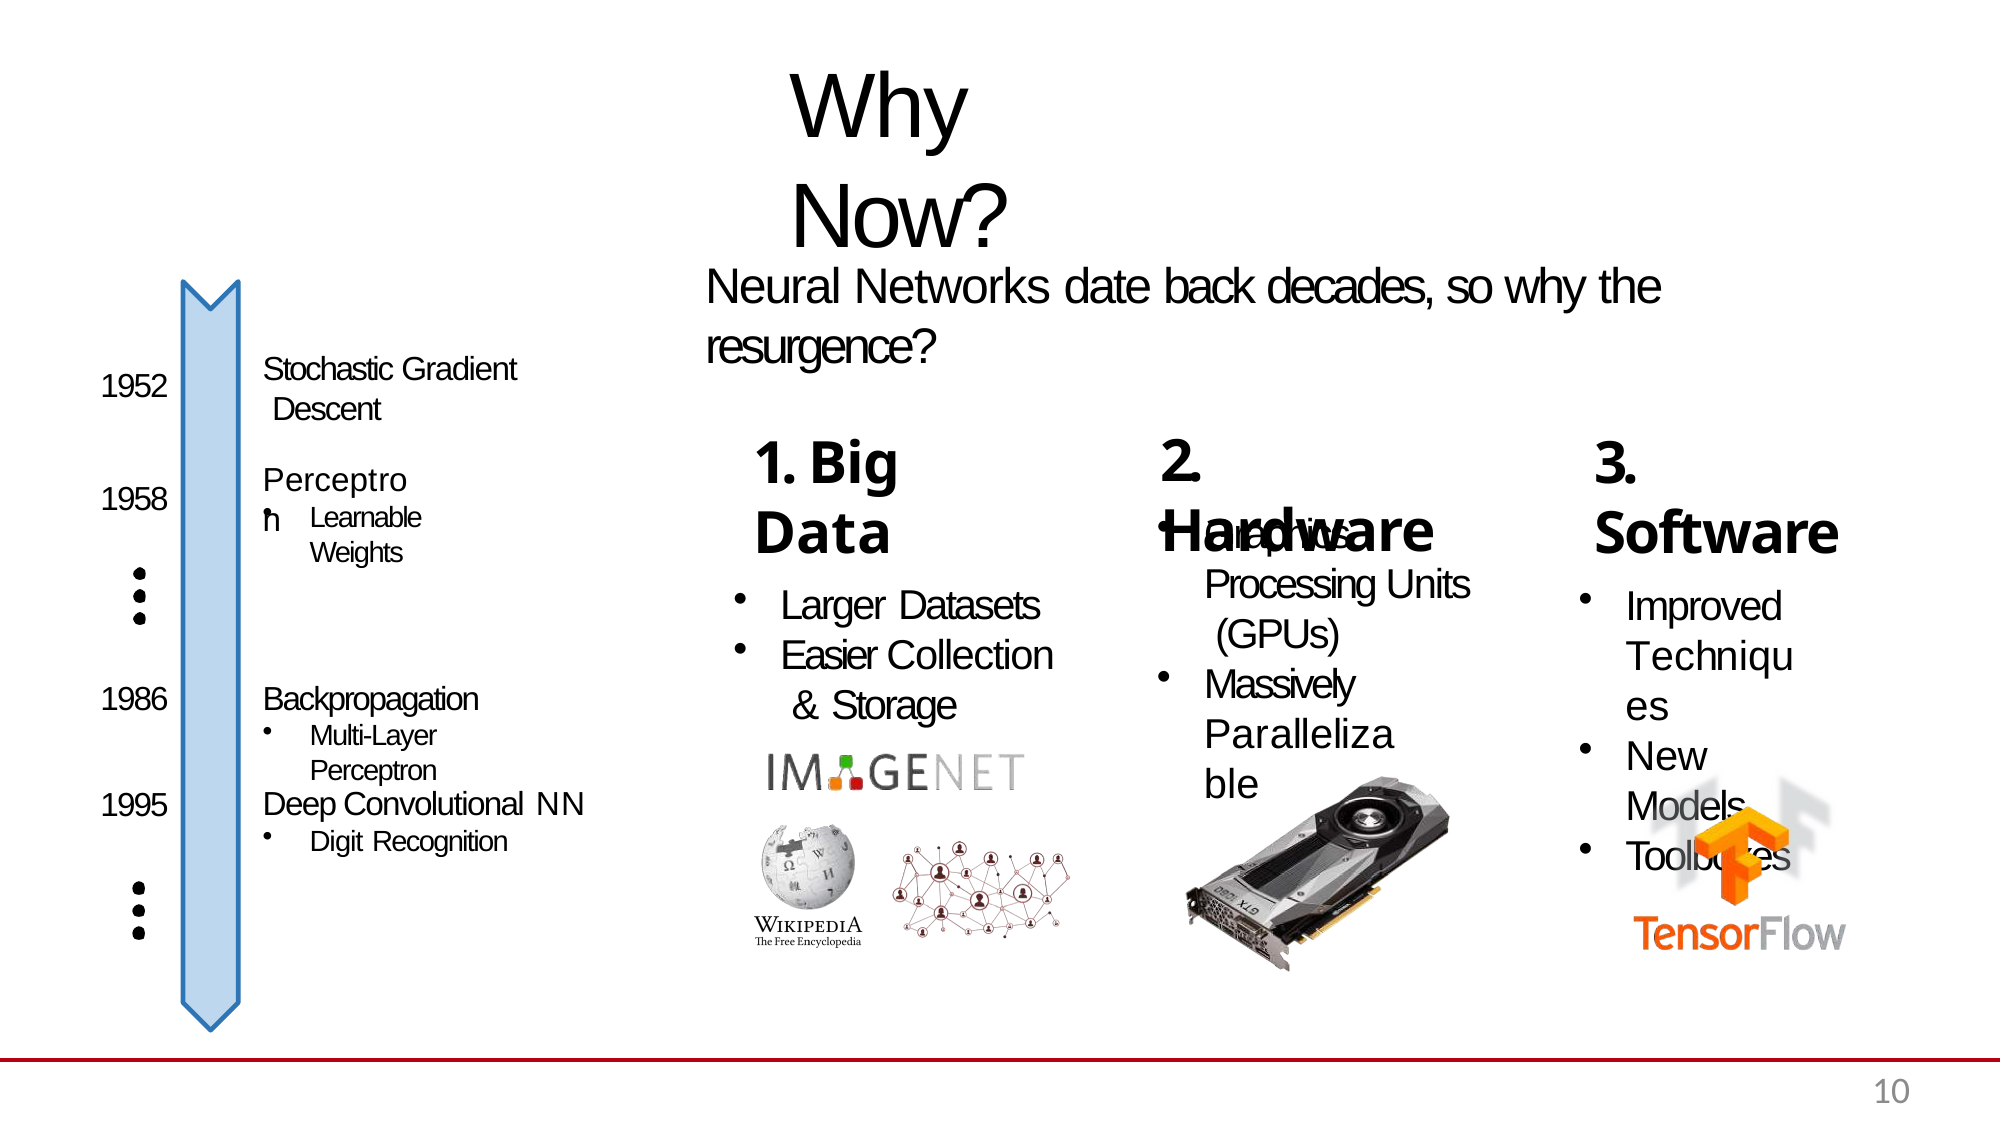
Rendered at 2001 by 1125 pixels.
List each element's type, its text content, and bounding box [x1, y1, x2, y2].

text_box 1995 [98, 780, 170, 823]
text_box [767, 753, 1025, 791]
text_box [132, 926, 145, 940]
text_box [892, 841, 1070, 939]
text_box [182, 281, 239, 1031]
text_box 1986 [98, 675, 170, 717]
text_box Backpropagation Multi-Layer Perceptron [260, 675, 574, 787]
text_box Neural Networks date back decades, so why the resurgence? [702, 251, 1907, 374]
text_box 3. Software Improved Techniques New Models Toolboxes [1576, 403, 1886, 879]
title Why Now? [787, 44, 1213, 251]
text_box 1958 [98, 474, 170, 517]
text_box [746, 810, 870, 953]
text_box [132, 904, 145, 917]
text_box [1627, 768, 1851, 958]
text_box 1. Big Data Larger Datasets Easier Collection & Storage [731, 404, 1056, 729]
text_box [133, 589, 146, 603]
text_box Stochastic Gradient Descent [260, 343, 521, 427]
text_box [133, 567, 146, 580]
text_box Perceptron [260, 456, 410, 496]
slide_number 10 [1449, 1065, 1910, 1122]
text_box Deep Convolutional NN Digit Recognition [260, 780, 591, 858]
text_box 2. Hardware [1157, 420, 1478, 563]
text_box Graphics Processing Units (GPUs) Massively Parallelizable [1154, 504, 1473, 807]
text_box [132, 881, 145, 895]
text_box [1185, 776, 1450, 972]
text_box Learnable Weights [260, 496, 522, 569]
text_box [133, 612, 146, 625]
text_box 1952 [98, 362, 170, 404]
